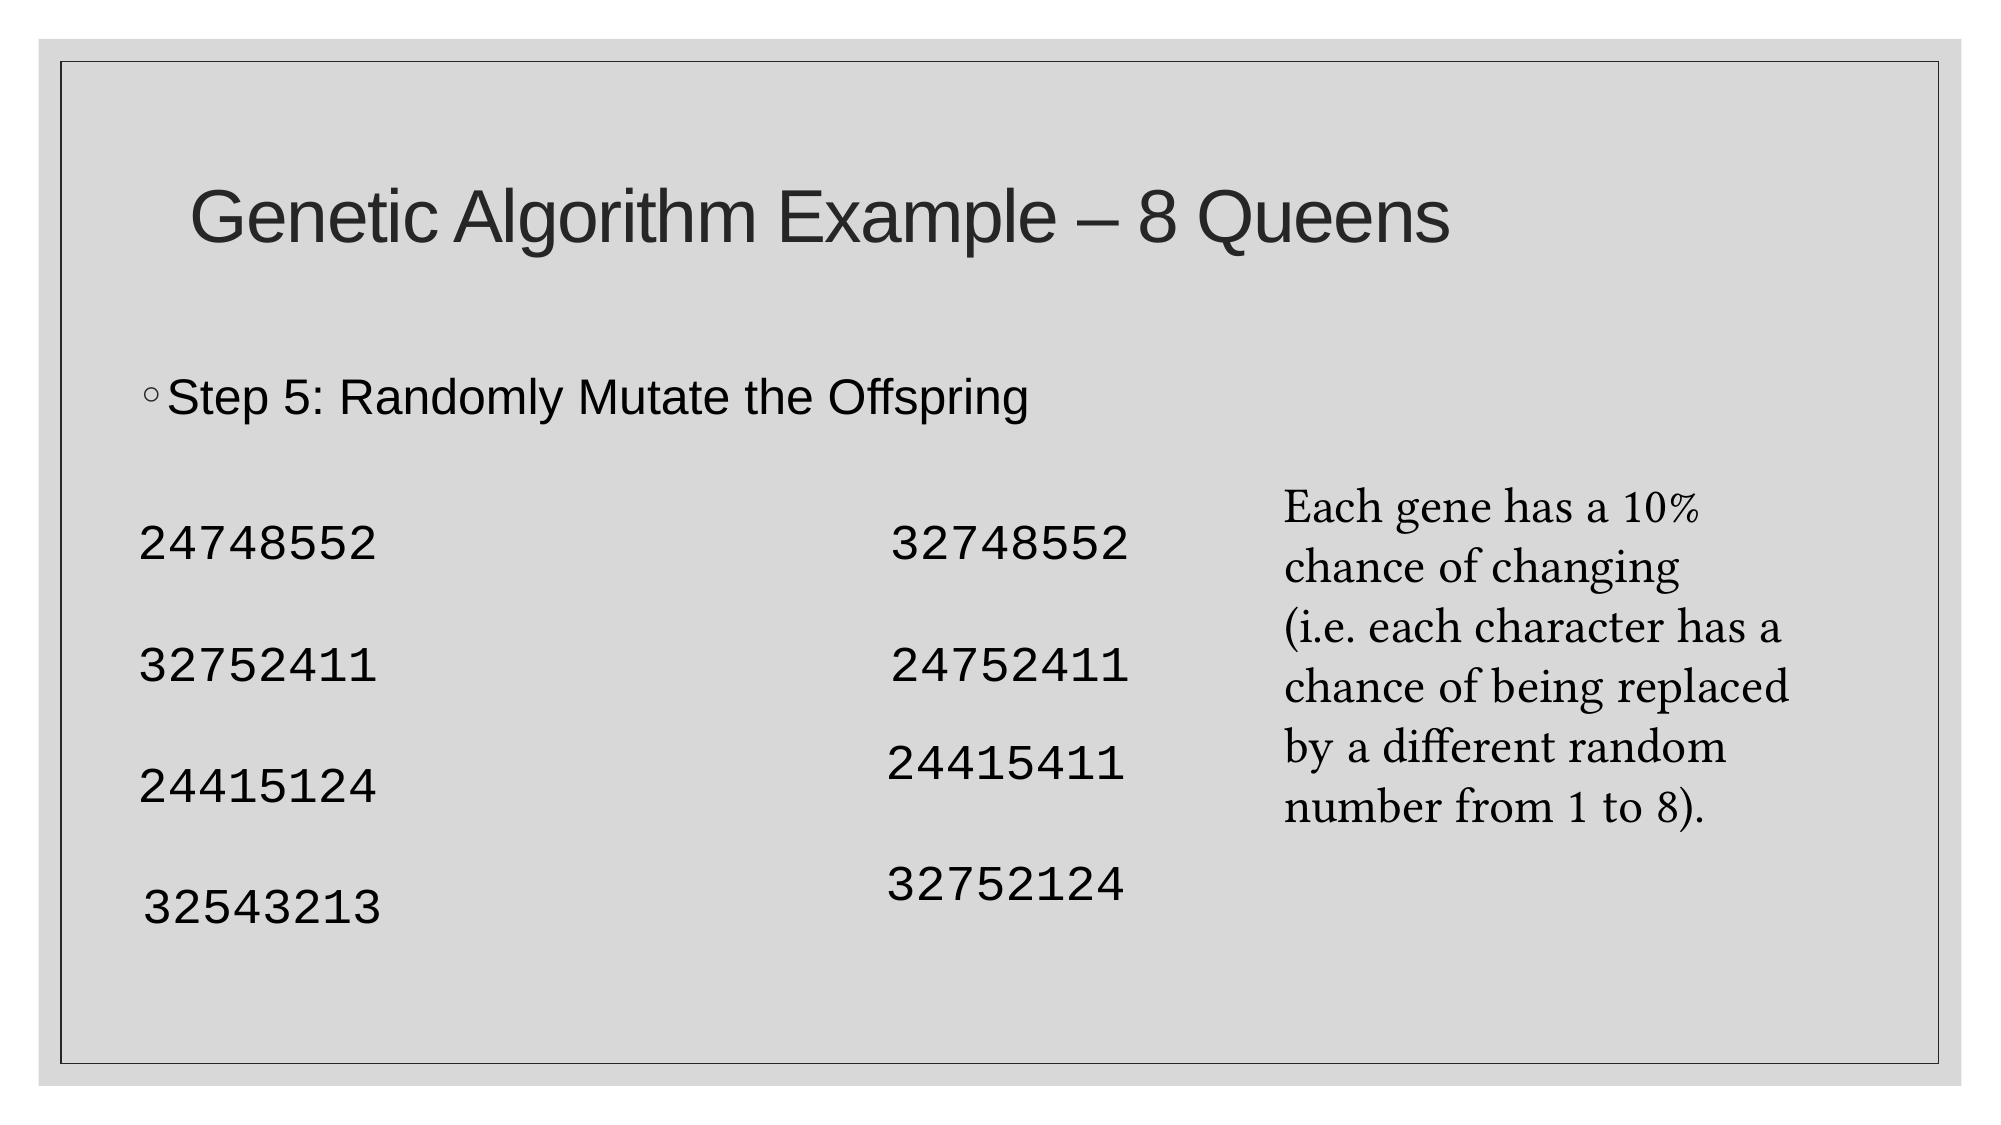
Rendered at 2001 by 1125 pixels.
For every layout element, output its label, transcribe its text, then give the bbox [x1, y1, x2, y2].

text_box 32748552 [875, 502, 1145, 578]
text_box 24415124 [123, 745, 423, 820]
text_box 32752411 [123, 623, 423, 699]
text_box 24415411 [870, 722, 1141, 797]
list Step 5: Randomly Mutate the Offspring [121, 345, 1868, 977]
text_box 24748552 [123, 502, 423, 578]
text_box 24752411 [875, 623, 1145, 699]
text_box Each gene has a 10% chance of changing (i.e. each character has a chance of being replaced by a different random number from 1 to 8). [1269, 464, 1850, 840]
text_box 32543213 [127, 866, 427, 942]
text_box 32752124 [870, 843, 1171, 919]
title Genetic Algorithm Example – 8 Queens [174, 105, 1825, 331]
